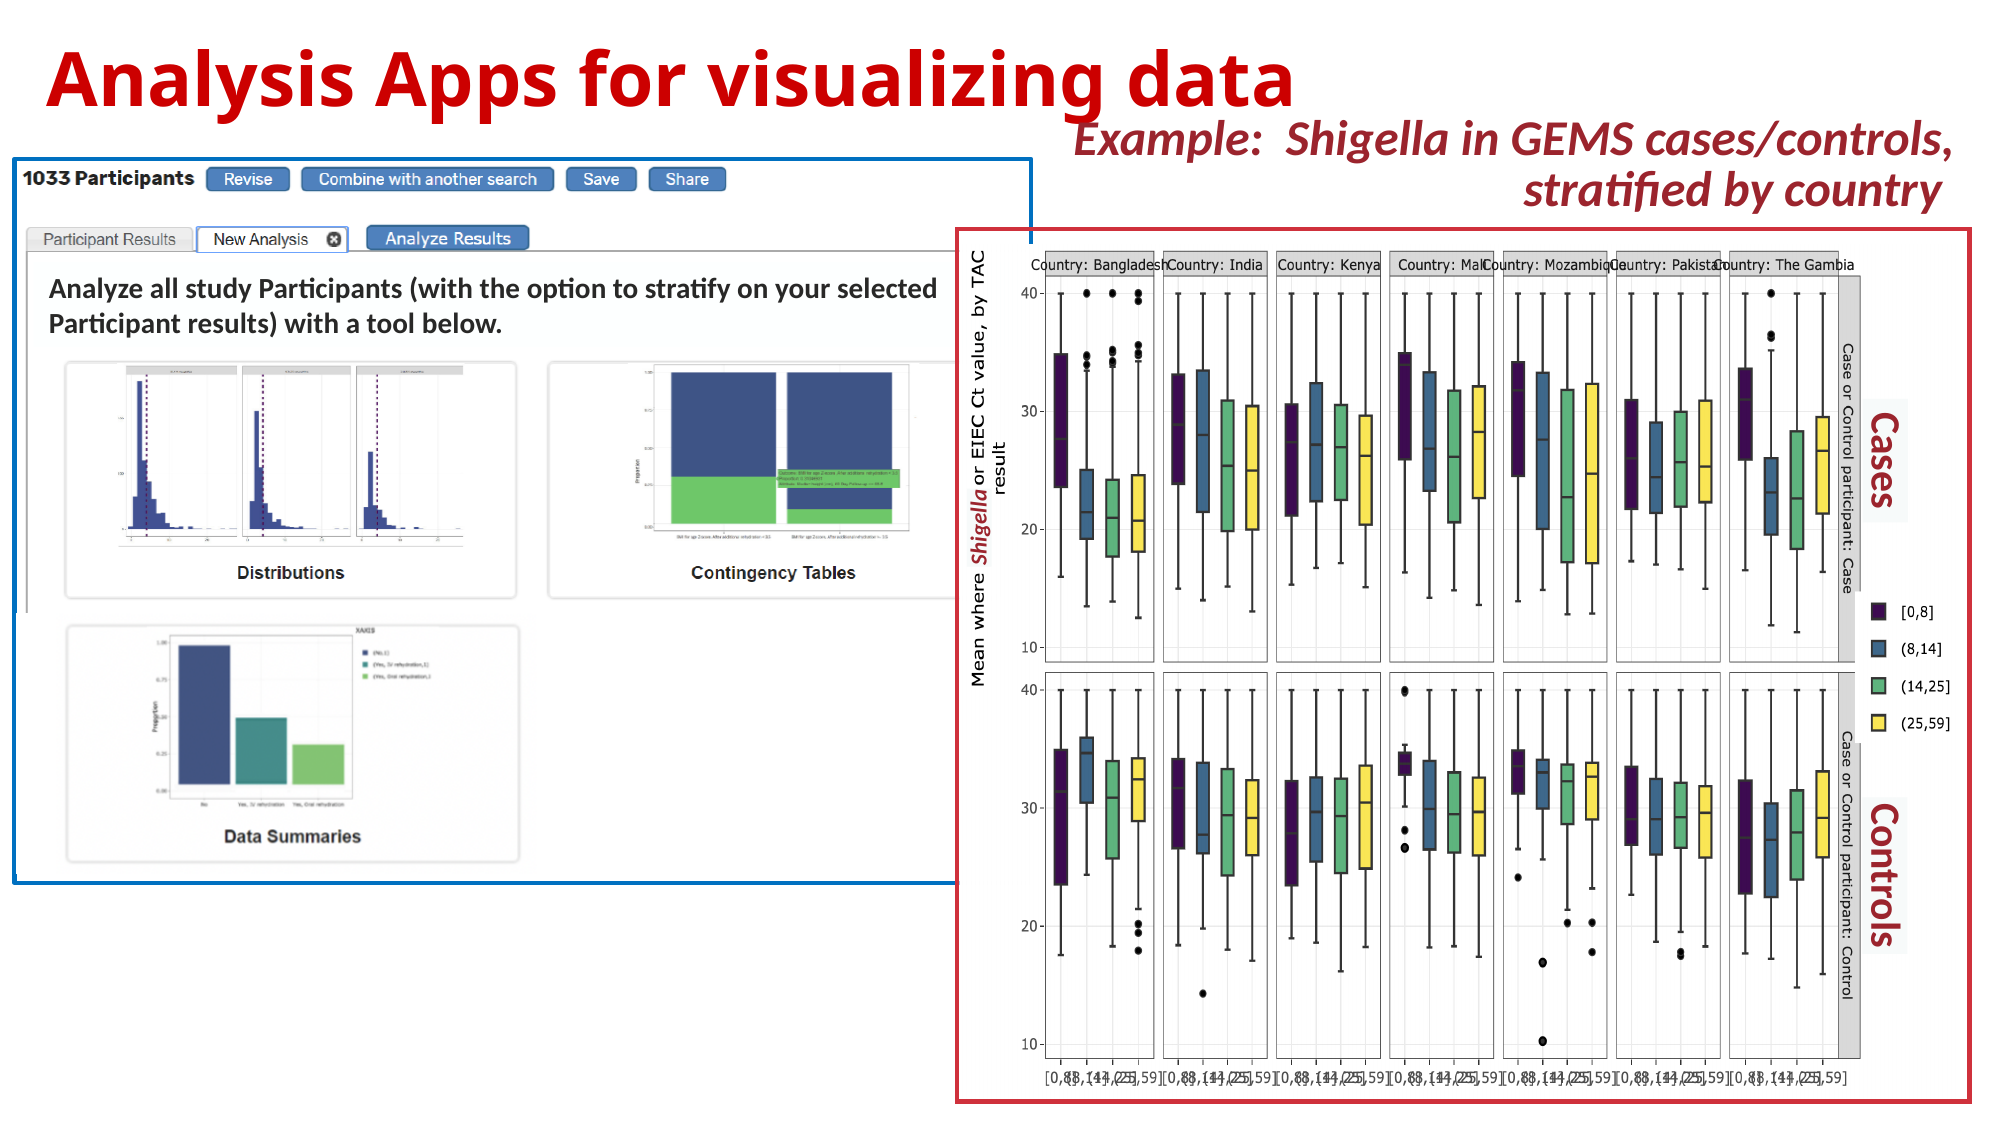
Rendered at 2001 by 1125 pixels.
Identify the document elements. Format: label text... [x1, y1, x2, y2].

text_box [1862, 398, 1908, 955]
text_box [959, 243, 1957, 1100]
text_box Analysis Apps for visualizing data [0, 0, 2000, 74]
picture [16, 160, 1029, 881]
text_box [956, 228, 1971, 1103]
text_box Example: Shigella in GEMS cases/controls, stratified by country [0, 74, 2000, 294]
